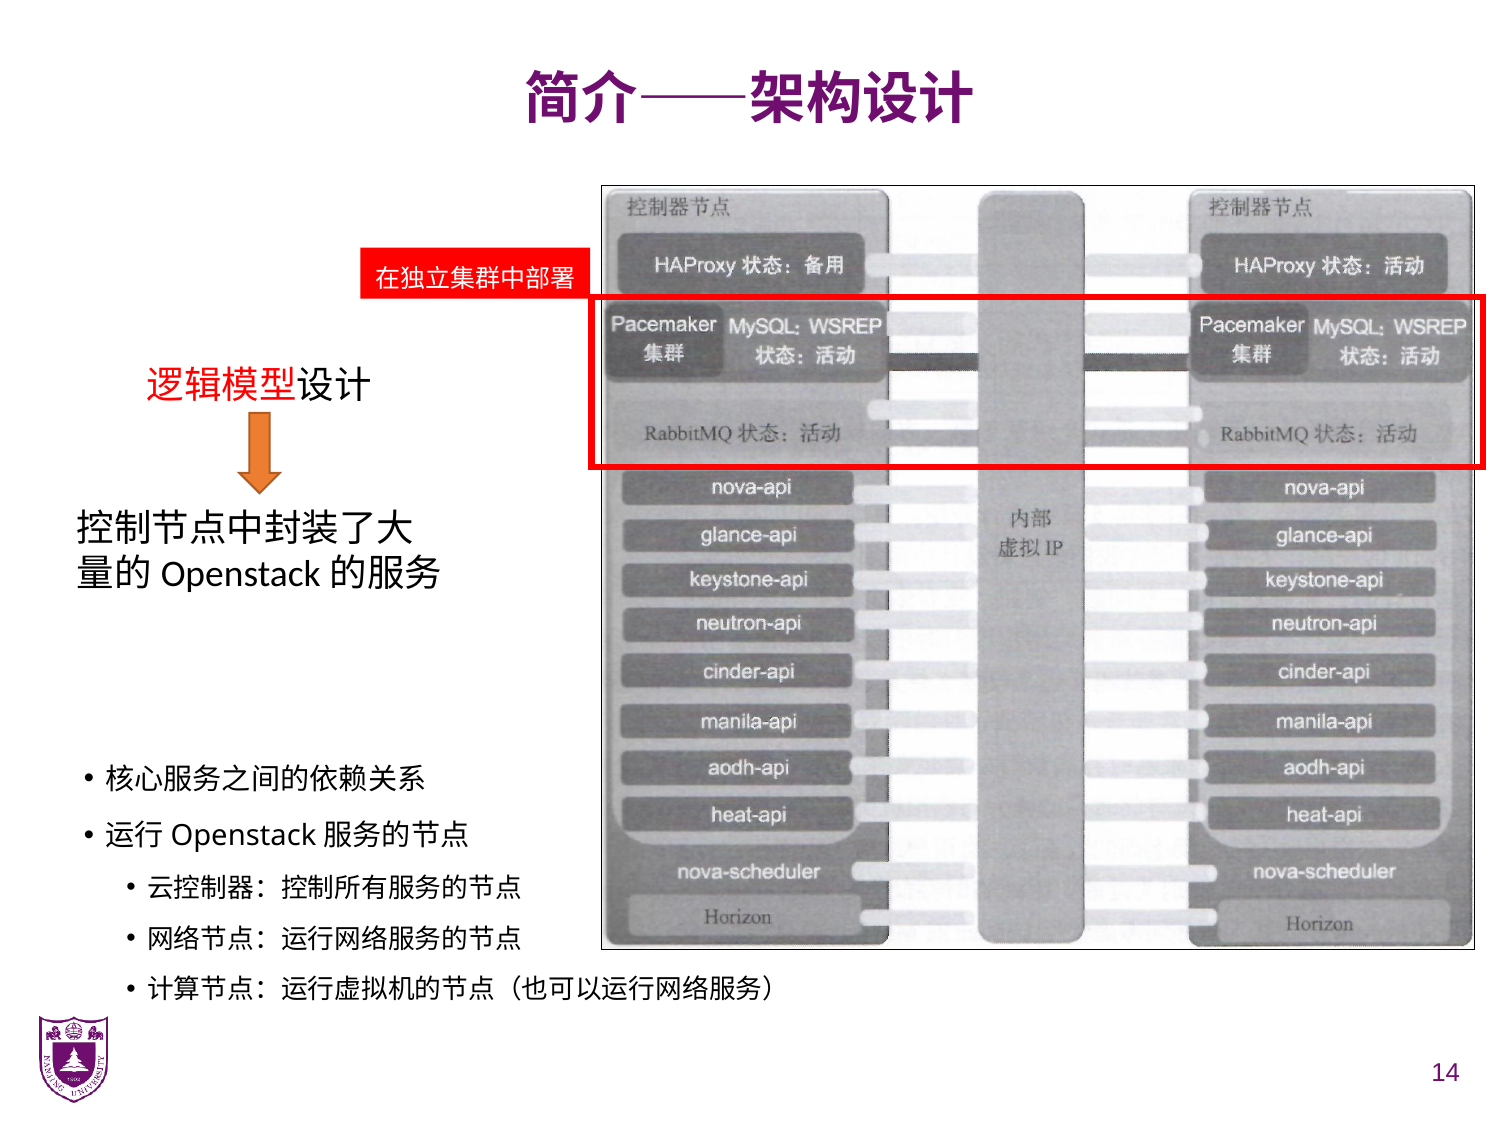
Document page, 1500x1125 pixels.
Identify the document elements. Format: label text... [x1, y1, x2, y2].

slide_number 14 [1370, 1047, 1475, 1095]
text_box [590, 296, 601, 468]
text_box 控制节点中封装了大 量的Openstack的服务 [62, 496, 457, 601]
list 核心服务之间的依赖关系 运行Openstack服务的节点 云控制器：控制所有服务的节点 网络节点：运行网络服务的节点 计算节点：运行虚拟机的节点（也可以运行网络服务） [68, 742, 1431, 1046]
text_box 在独立集群中部署 [360, 247, 591, 299]
text_box 逻辑模型设计 [132, 353, 387, 414]
picture [601, 185, 1475, 950]
picture [39, 1016, 108, 1103]
text_box [236, 411, 283, 495]
text_box [1475, 296, 1484, 468]
title 简介——架构设计 [68, 47, 1431, 154]
